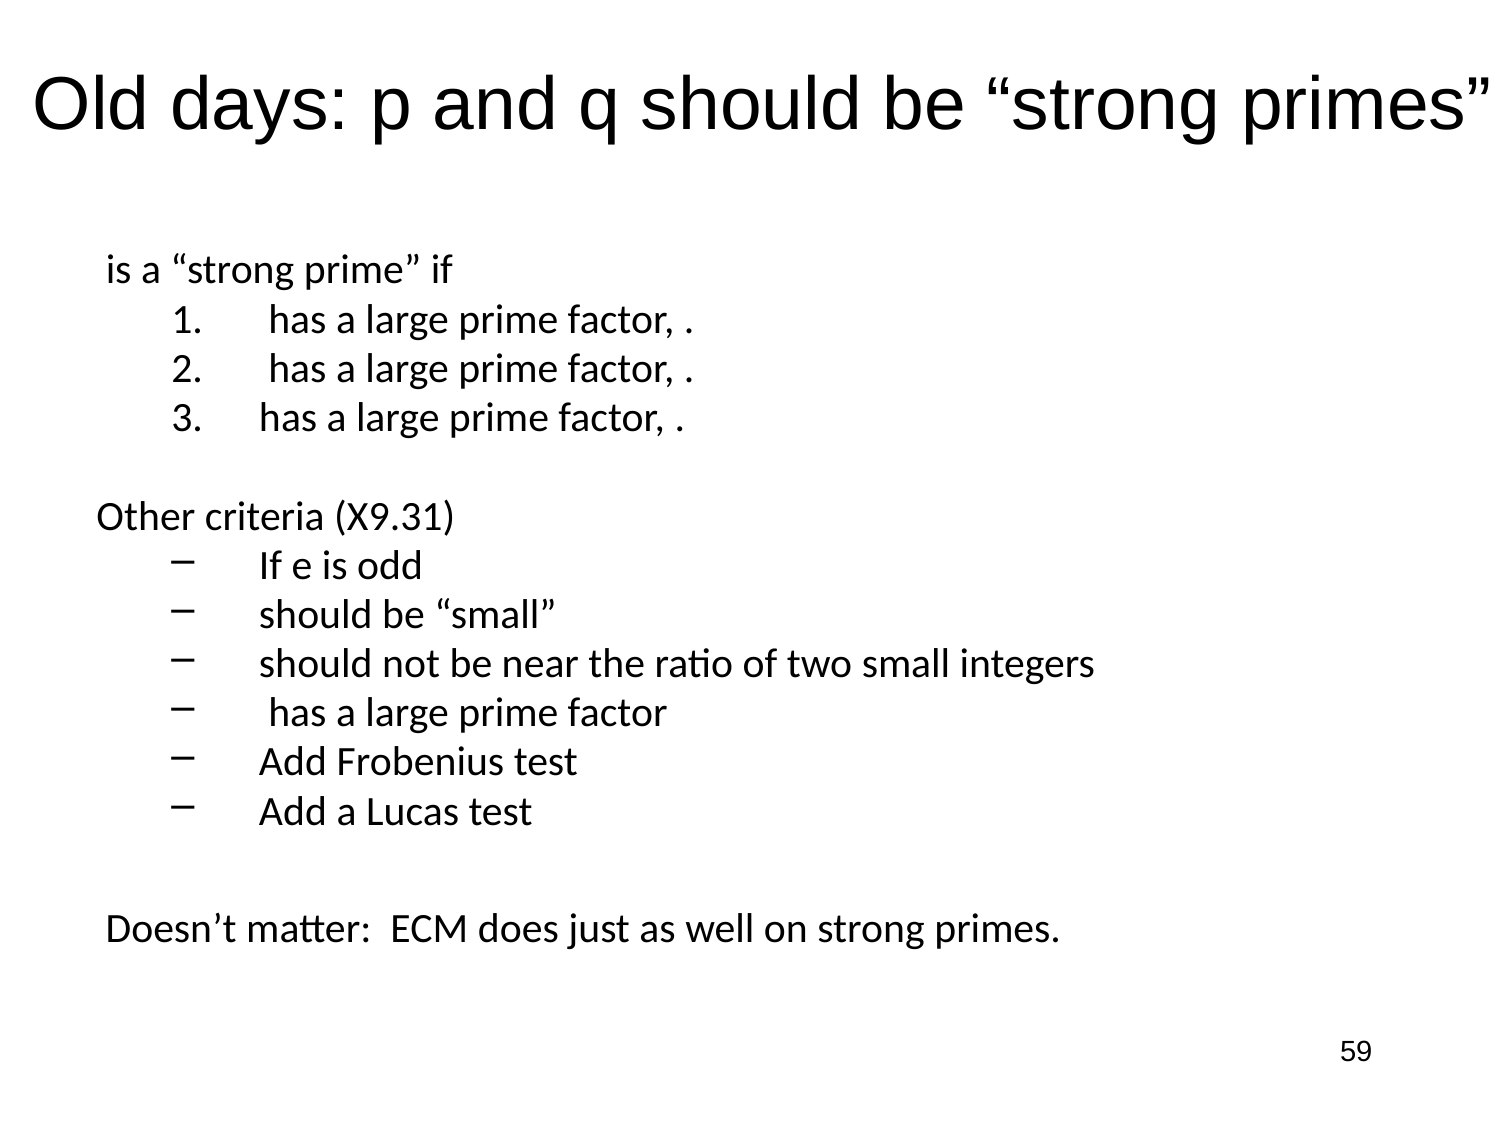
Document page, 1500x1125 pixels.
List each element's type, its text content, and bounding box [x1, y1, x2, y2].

title Old days: p and q should be “strong primes” [12, 37, 1500, 163]
slide_number 59 [1074, 1024, 1388, 1101]
